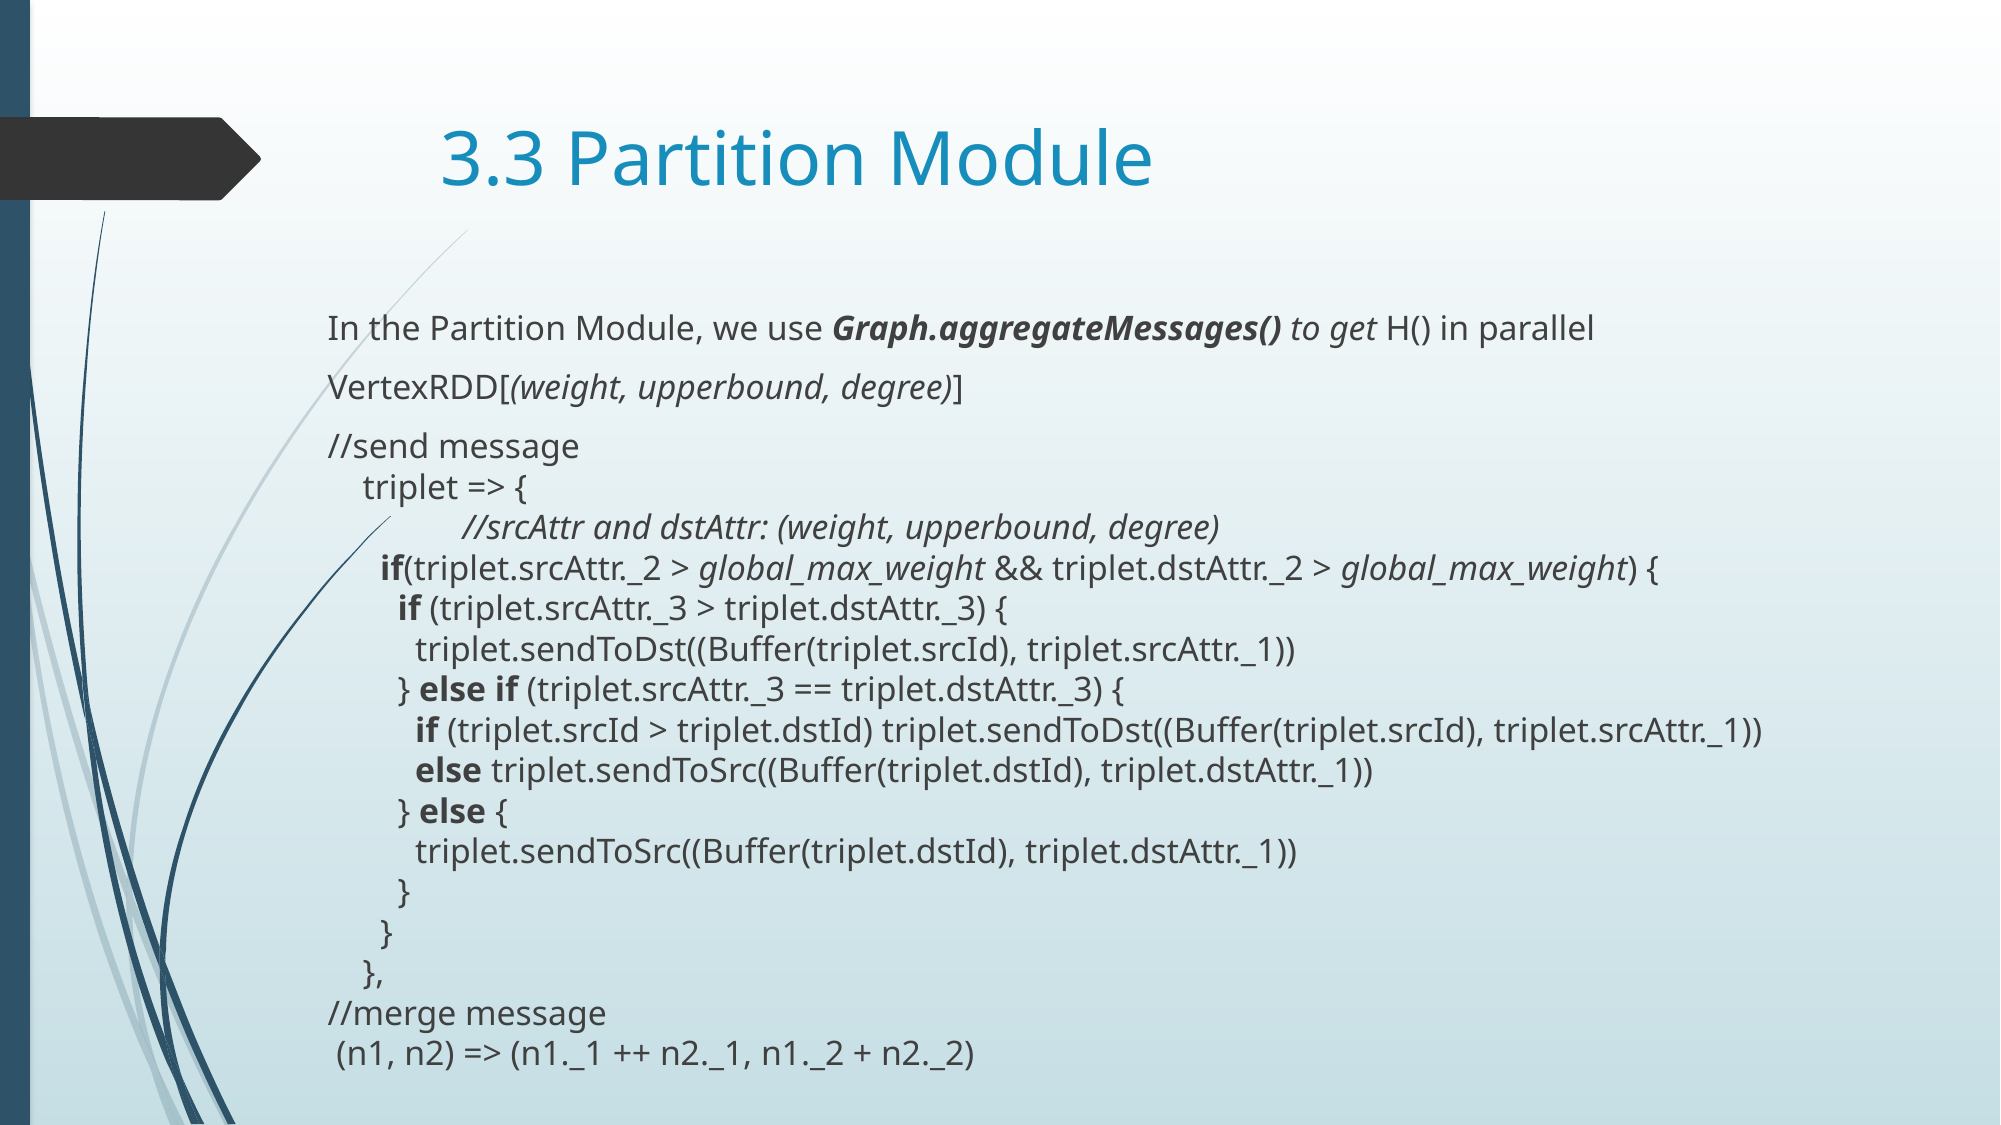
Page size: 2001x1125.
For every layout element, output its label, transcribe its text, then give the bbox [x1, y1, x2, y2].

title 3.3 Partition Module [425, 102, 1888, 313]
